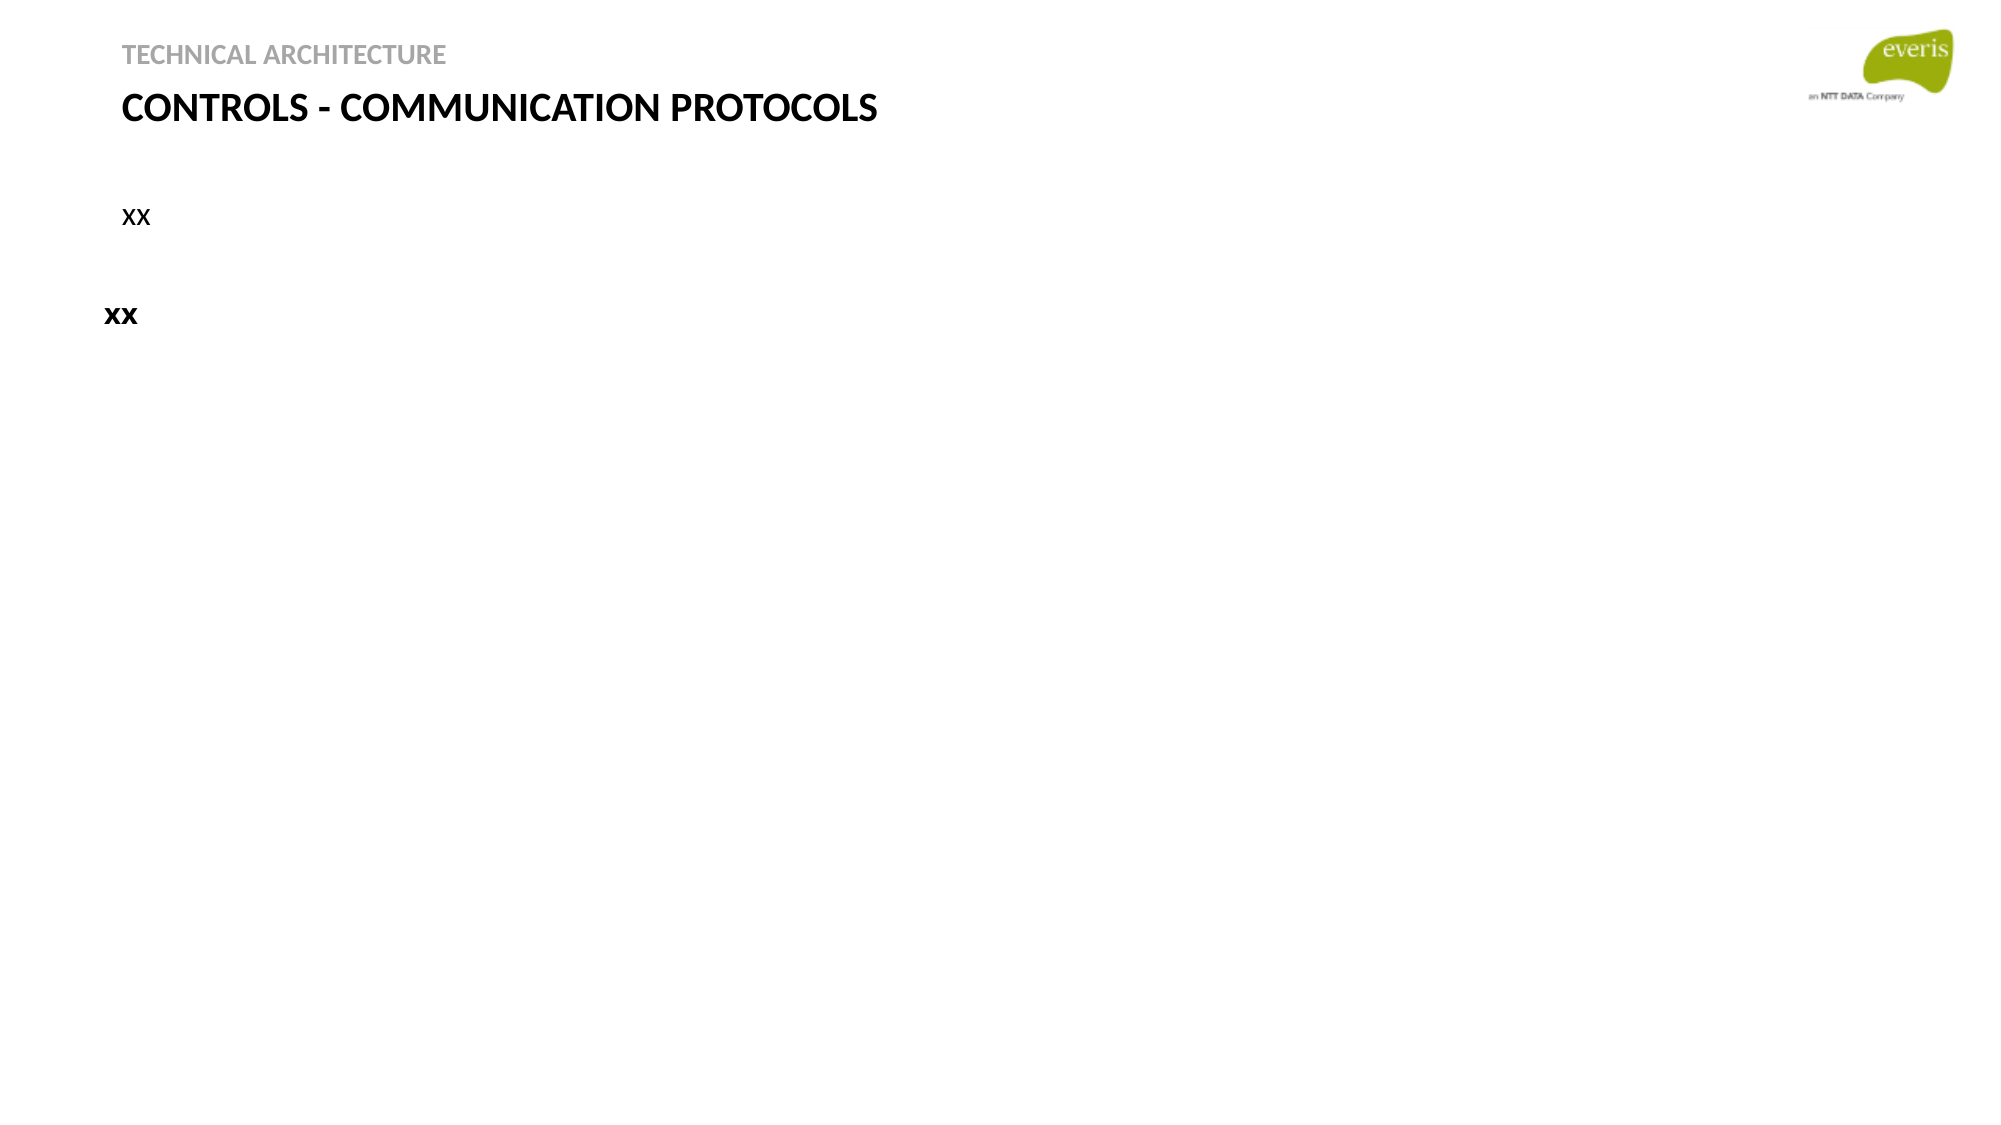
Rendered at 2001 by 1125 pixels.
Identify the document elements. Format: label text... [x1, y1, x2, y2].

list xx [89, 284, 1858, 342]
text_box xx [114, 180, 1897, 289]
text_box TECHNICAL ARCHITECTURE [114, 27, 927, 69]
text_box CONTROLS - COMMUNICATION PROTOCOLS [113, 71, 1465, 189]
picture [1806, 27, 1956, 104]
